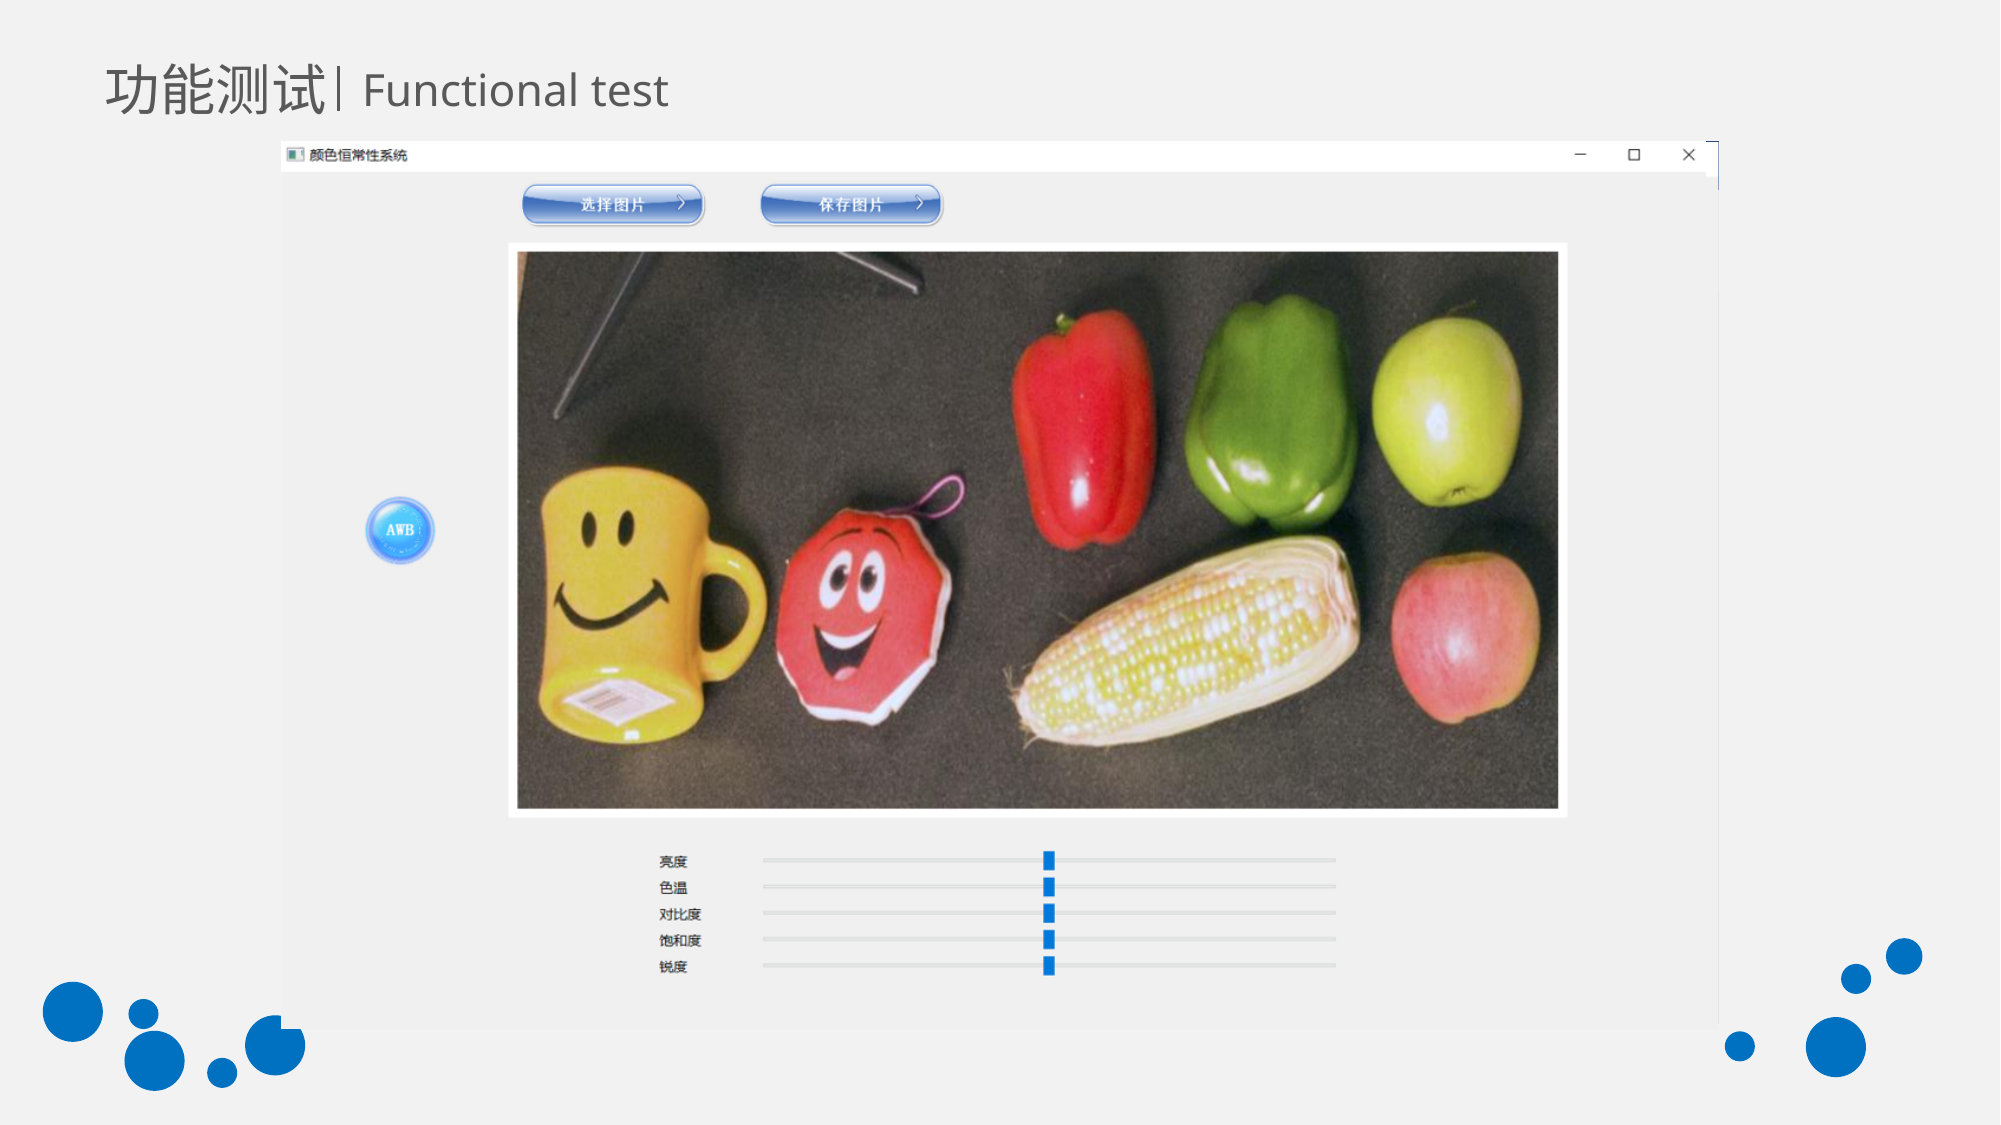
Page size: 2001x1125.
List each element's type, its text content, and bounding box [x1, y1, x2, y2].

text_box [205, 1055, 240, 1090]
text_box [1839, 961, 1874, 997]
text_box [1803, 1014, 1869, 1080]
text_box [242, 1013, 308, 1078]
text_box [1722, 1029, 1757, 1064]
text_box [1883, 936, 1925, 977]
picture [280, 140, 1719, 1030]
text_box [122, 1028, 187, 1093]
text_box [40, 979, 105, 1044]
text_box Functional test [347, 54, 685, 123]
text_box 功能测试 [90, 47, 342, 129]
text_box [126, 996, 161, 1032]
